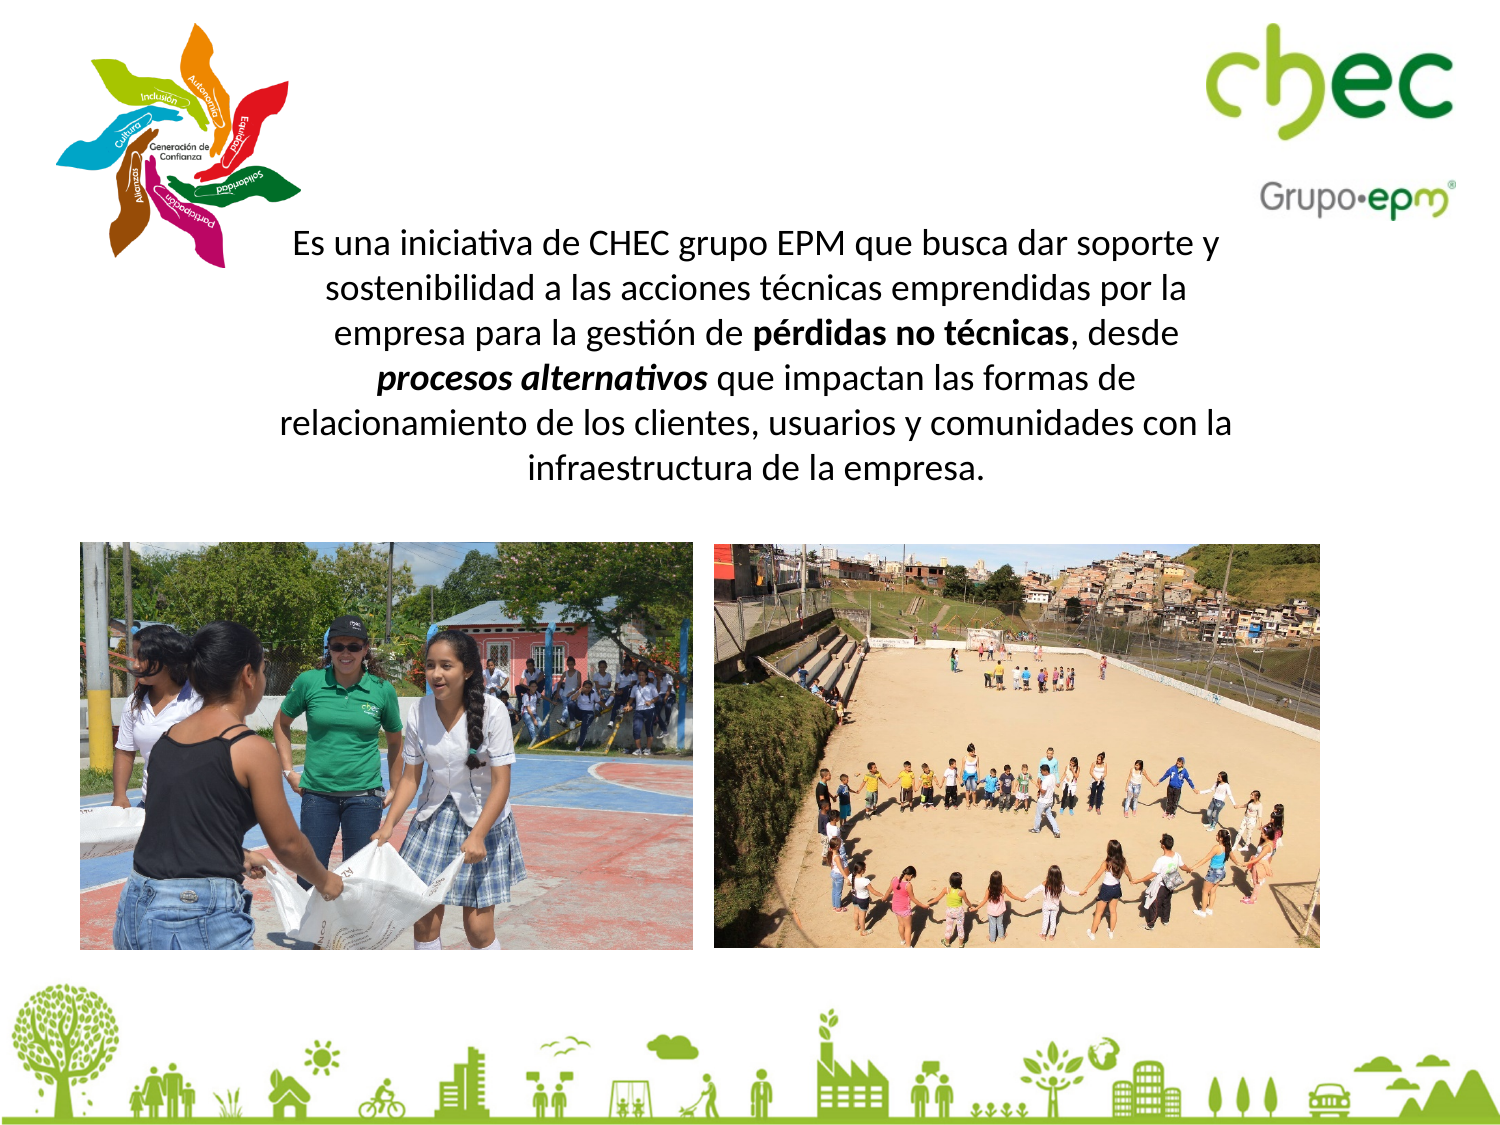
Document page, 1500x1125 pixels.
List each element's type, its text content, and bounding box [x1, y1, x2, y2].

picture [80, 542, 694, 950]
picture [1205, 22, 1456, 221]
text_box Es una iniciativa de CHEC grupo EPM que busca dar soporte y sostenibilidad a las acciones técnicas emprendidas por la empresa para la gestión de pérdidas no técnicas, desde procesos alternativos que impactan las formas de relacionamiento de los clientes, usuarios y comunidades con la infraestructura de la empresa. [260, 210, 1253, 555]
picture [0, 970, 1500, 1125]
picture [714, 544, 1321, 948]
picture [56, 22, 302, 268]
